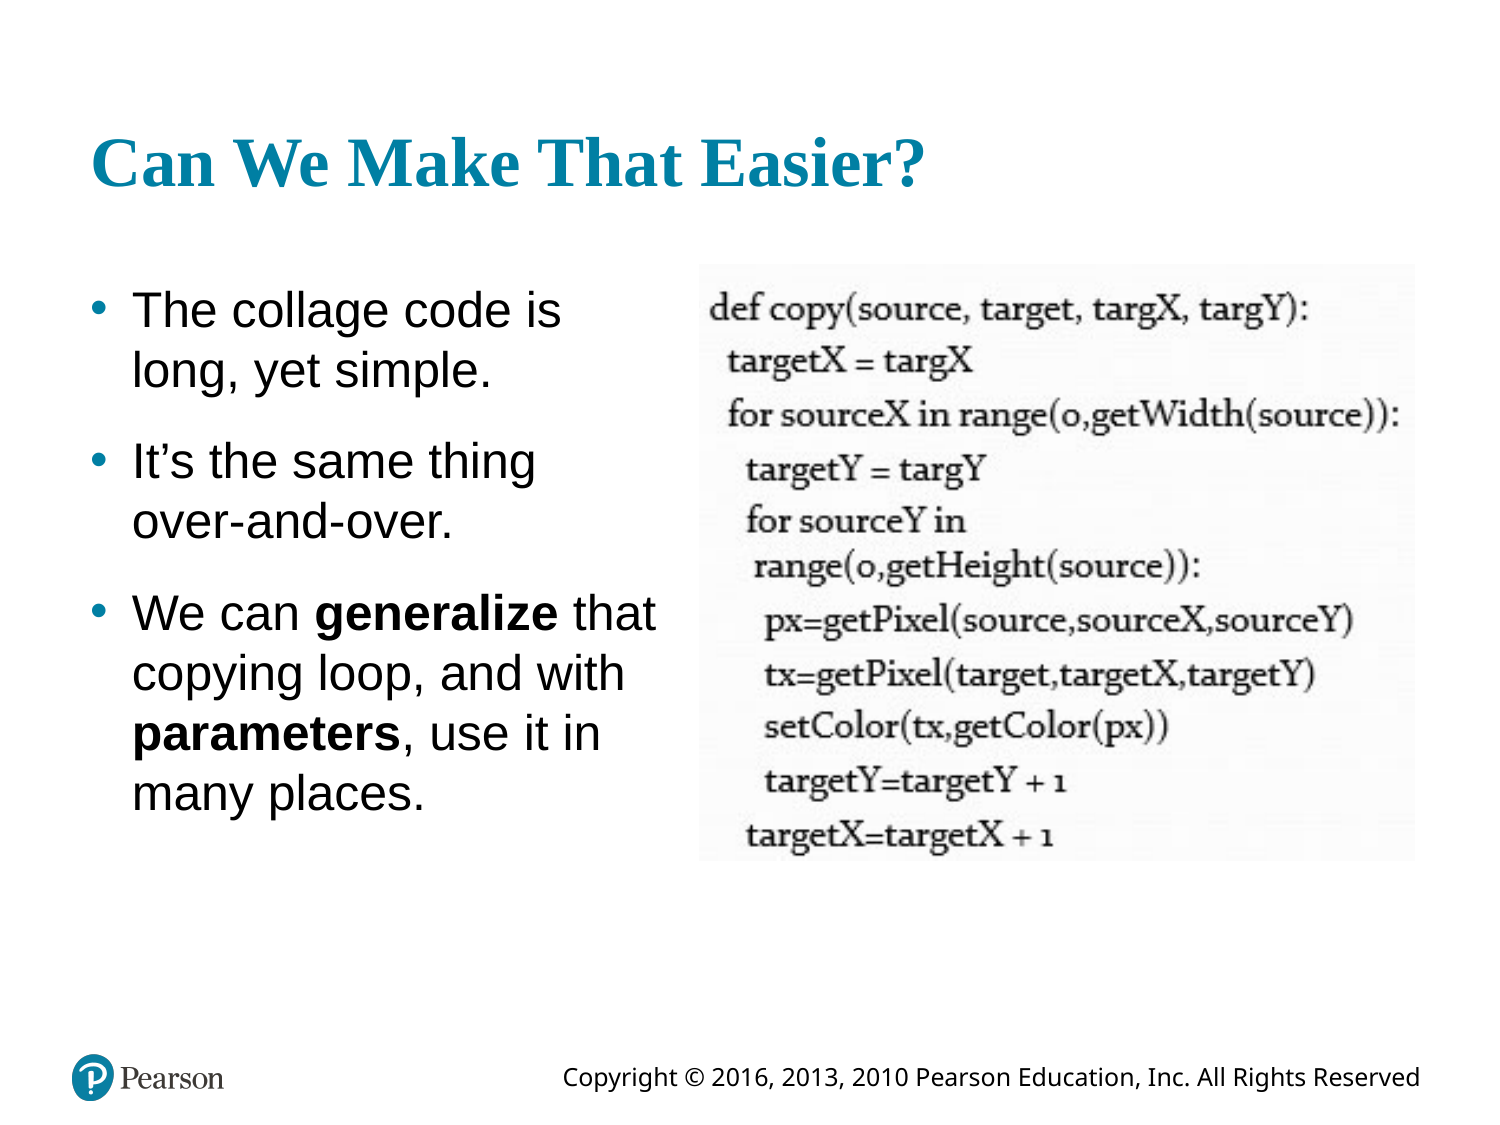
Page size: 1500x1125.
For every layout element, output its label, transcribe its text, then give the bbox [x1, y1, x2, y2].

picture [72, 1087, 83, 1101]
picture [72, 1054, 88, 1070]
picture [80, 1063, 106, 1088]
picture [98, 1054, 224, 1101]
picture [699, 263, 1415, 861]
title Can We Make That Easier? [75, 0, 1425, 216]
list The collage code is long, yet simple. It’s the same thing over-and-over. We can generalize that copying loop, and with parameters, use it in many places. [75, 262, 674, 931]
